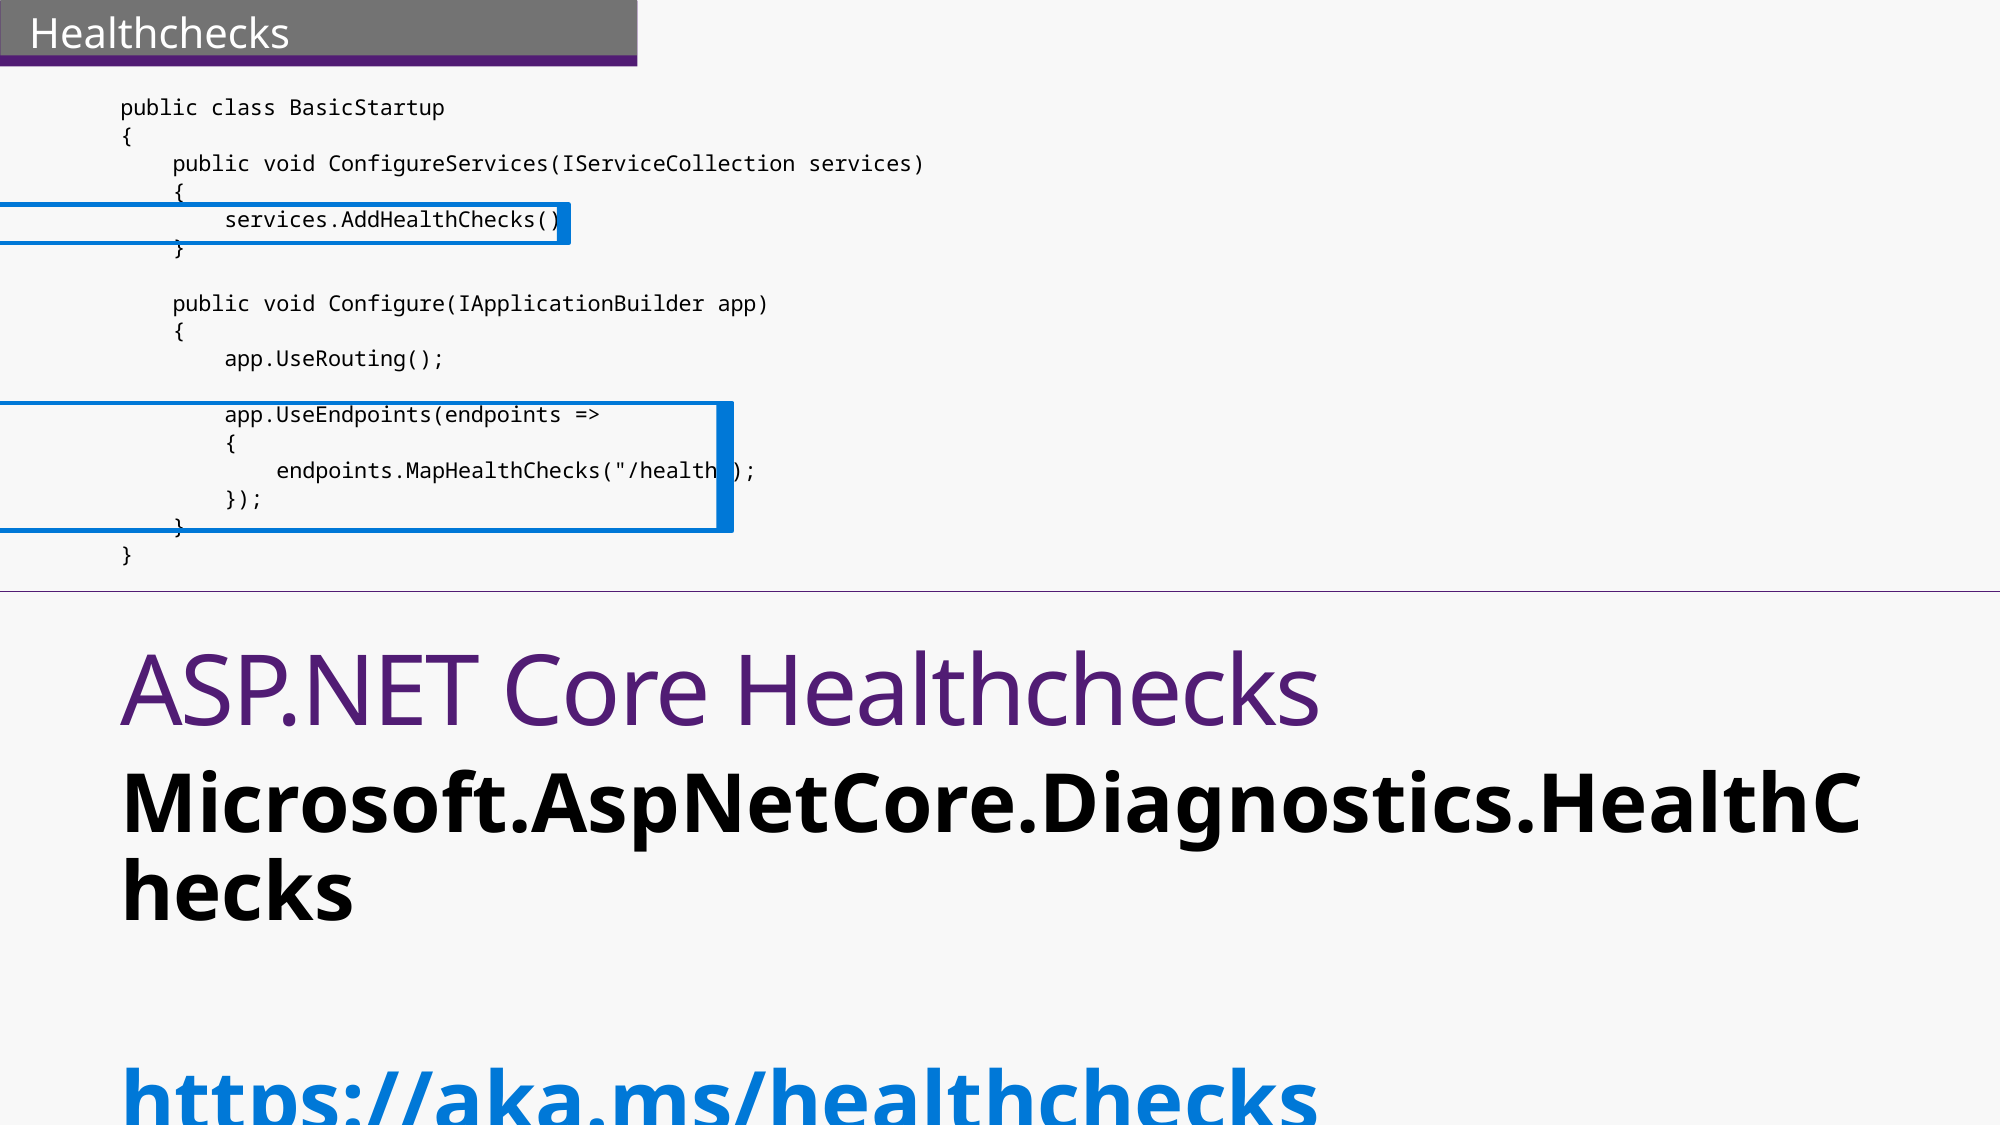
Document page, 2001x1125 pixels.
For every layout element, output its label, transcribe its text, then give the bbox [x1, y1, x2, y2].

list Microsoft.AspNetCore.Diagnostics.HealthChecks https://aka.ms/healthchecks [96, 747, 1904, 1087]
text_box [0, 204, 569, 244]
list Healthchecks [14, 0, 636, 73]
list public class BasicStartup { public void ConfigureServices(IServiceCollection services) { services.AddHealthChecks(); } public void Configure(IApplicationBuilder app) { app.UseRouting(); app.UseEndpoints(endpoints => { endpoints.MapHealthChecks("/health"); }); } } [96, 81, 1904, 603]
text_box [0, 403, 733, 531]
title ASP.NET Core Healthchecks [96, 625, 1904, 717]
